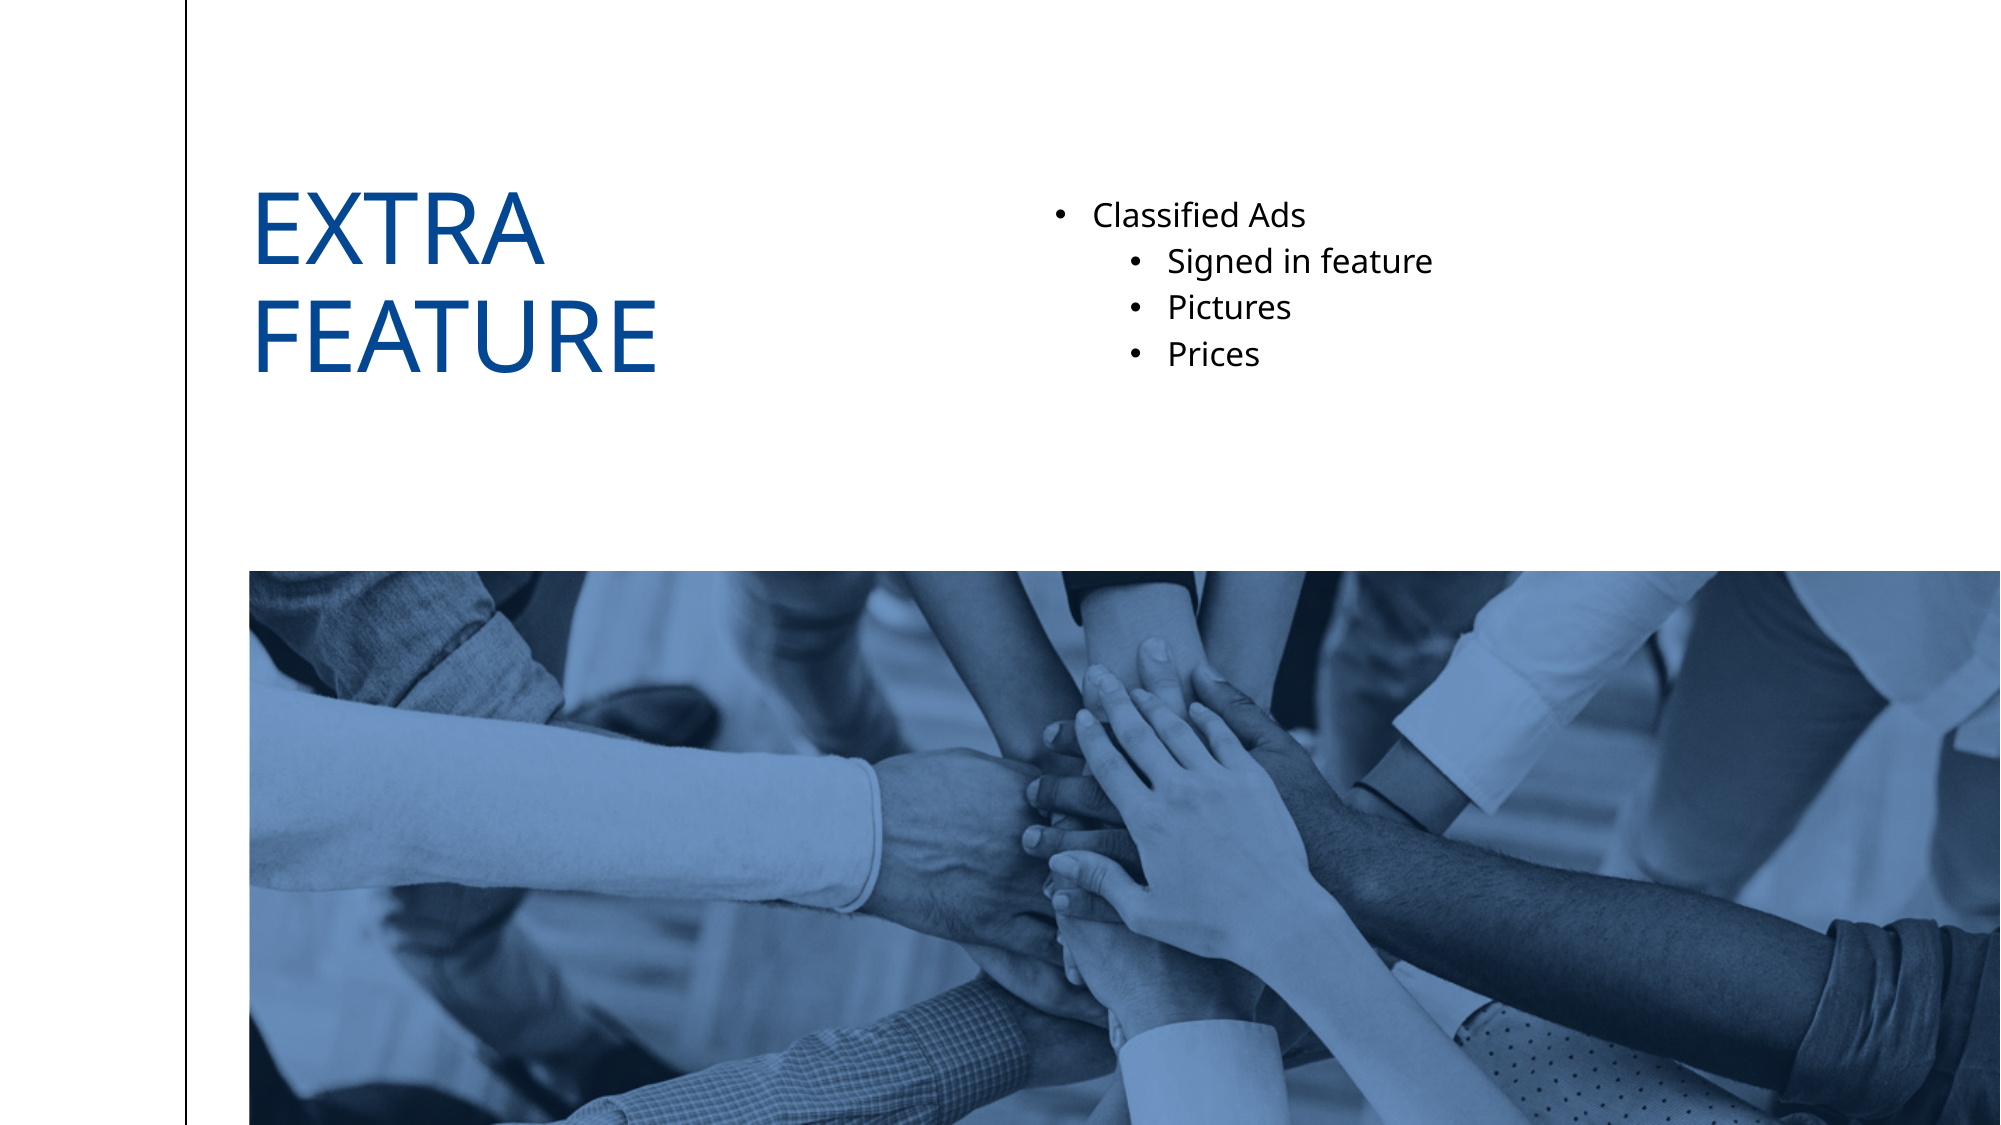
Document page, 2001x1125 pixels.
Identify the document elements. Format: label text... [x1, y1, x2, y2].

picture [249, 571, 2000, 1125]
title Extra feature [249, 55, 936, 517]
list Classified Ads Signed in feature Pictures Prices [1039, 55, 1863, 517]
